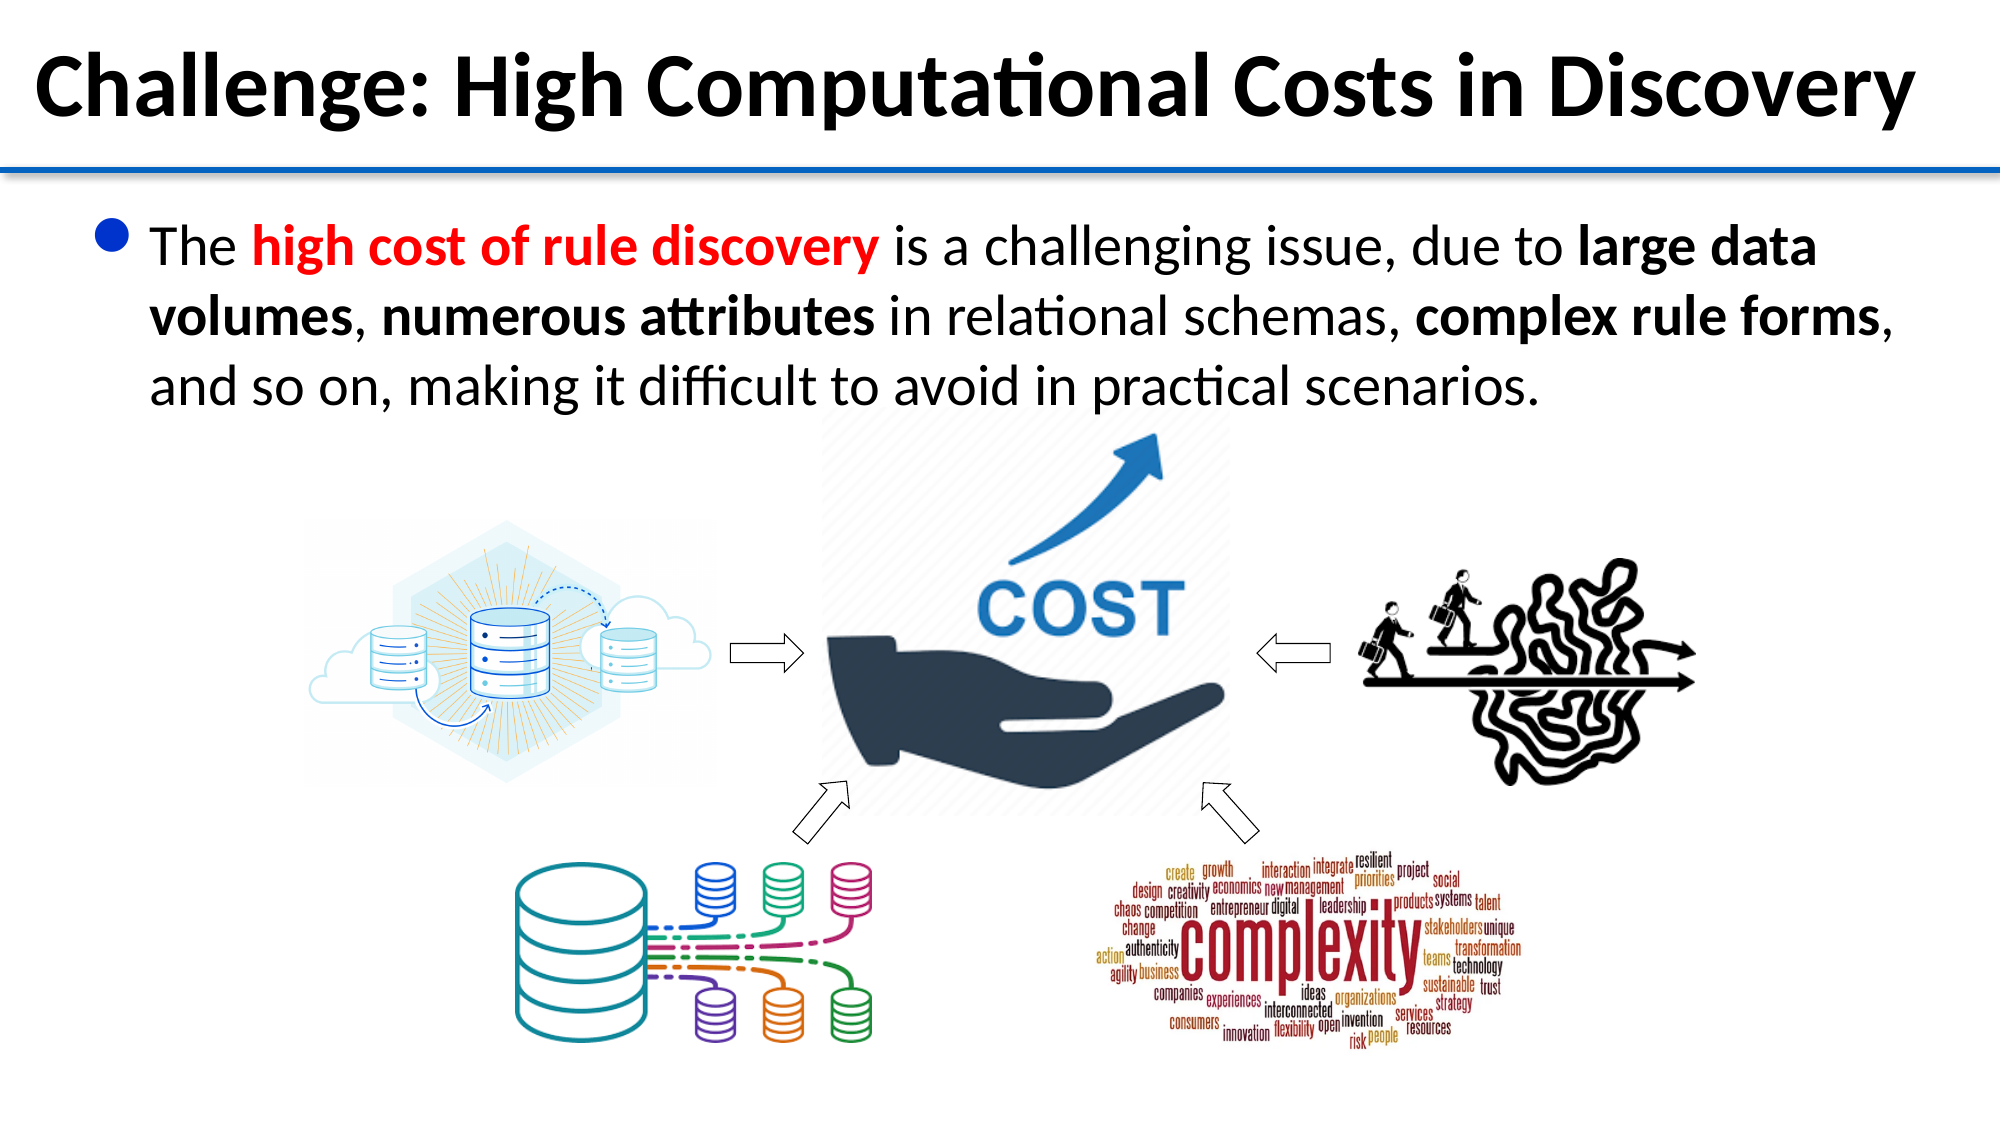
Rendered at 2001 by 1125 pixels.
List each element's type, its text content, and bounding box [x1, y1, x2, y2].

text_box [304, 407, 1696, 1064]
title Challenge: High Computational Costs in Discovery [0, 3, 2000, 167]
text_box The high cost of rule discovery is a challenging issue, due to large data volumes, numerous attributes in relational schemas, complex rule forms, and so on, making it difficult to avoid in practical scenarios. [76, 200, 1924, 425]
